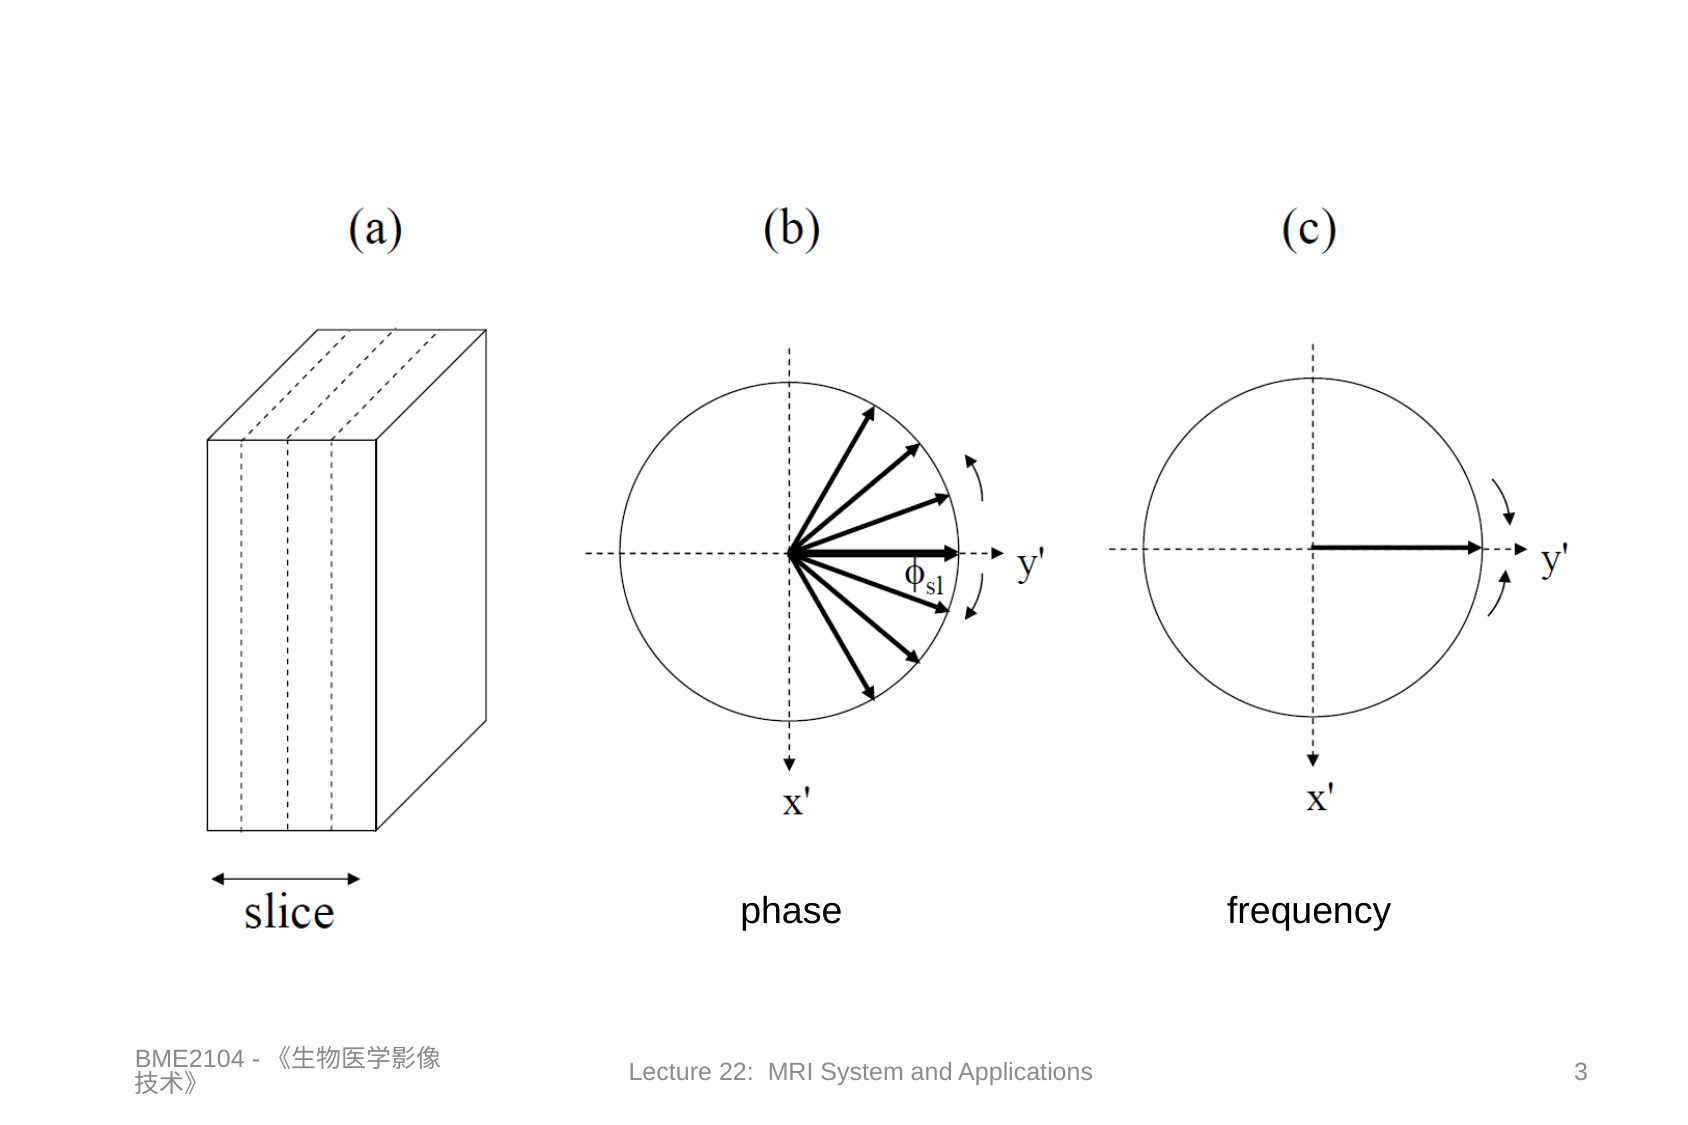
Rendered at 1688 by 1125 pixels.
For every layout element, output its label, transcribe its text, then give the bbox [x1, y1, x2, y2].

slide_number BME2104 -《生物医学影像技术》 [84, 1042, 479, 1103]
footer Lecture 22: MRI System and Applications [576, 1042, 1111, 1103]
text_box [148, 168, 1633, 998]
slide_number 3 [1209, 1042, 1604, 1103]
